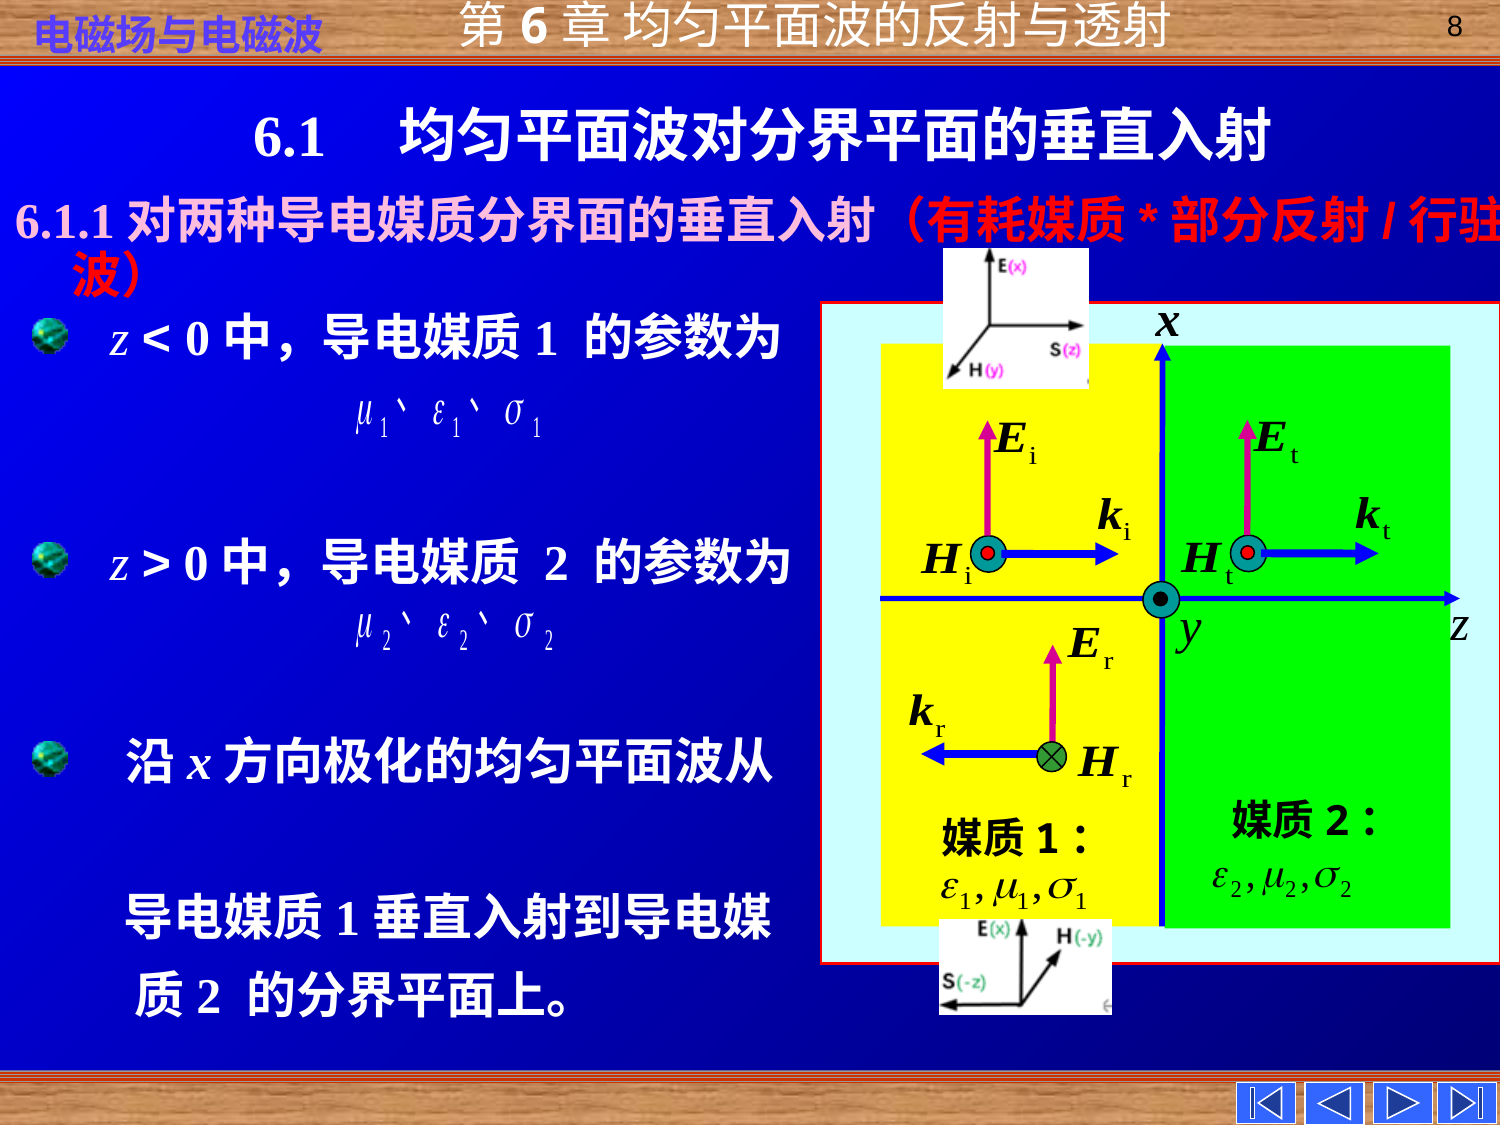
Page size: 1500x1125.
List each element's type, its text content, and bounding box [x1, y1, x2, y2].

picture [943, 248, 1089, 389]
title 6.1 均匀平面波对分界平面的垂直入射 [85, 90, 1436, 171]
text_box 沿x方向极化的均匀平面波从 导电媒质1垂直入射到导电媒 质2 的分界平面上。 [17, 704, 857, 1031]
slide_number 8 [1305, 0, 1479, 55]
text_box 6.1.1对两种导电媒质分界面的垂直入射（有耗媒质*部分反射/行驻波） [0, 188, 1500, 260]
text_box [821, 290, 1500, 964]
picture [939, 919, 1111, 1015]
text_box z > 0中，导电媒质 2 的参数为 [17, 504, 820, 598]
text_box z < 0中，导电媒质1 的参数为 [17, 280, 904, 374]
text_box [348, 586, 565, 657]
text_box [348, 373, 550, 445]
